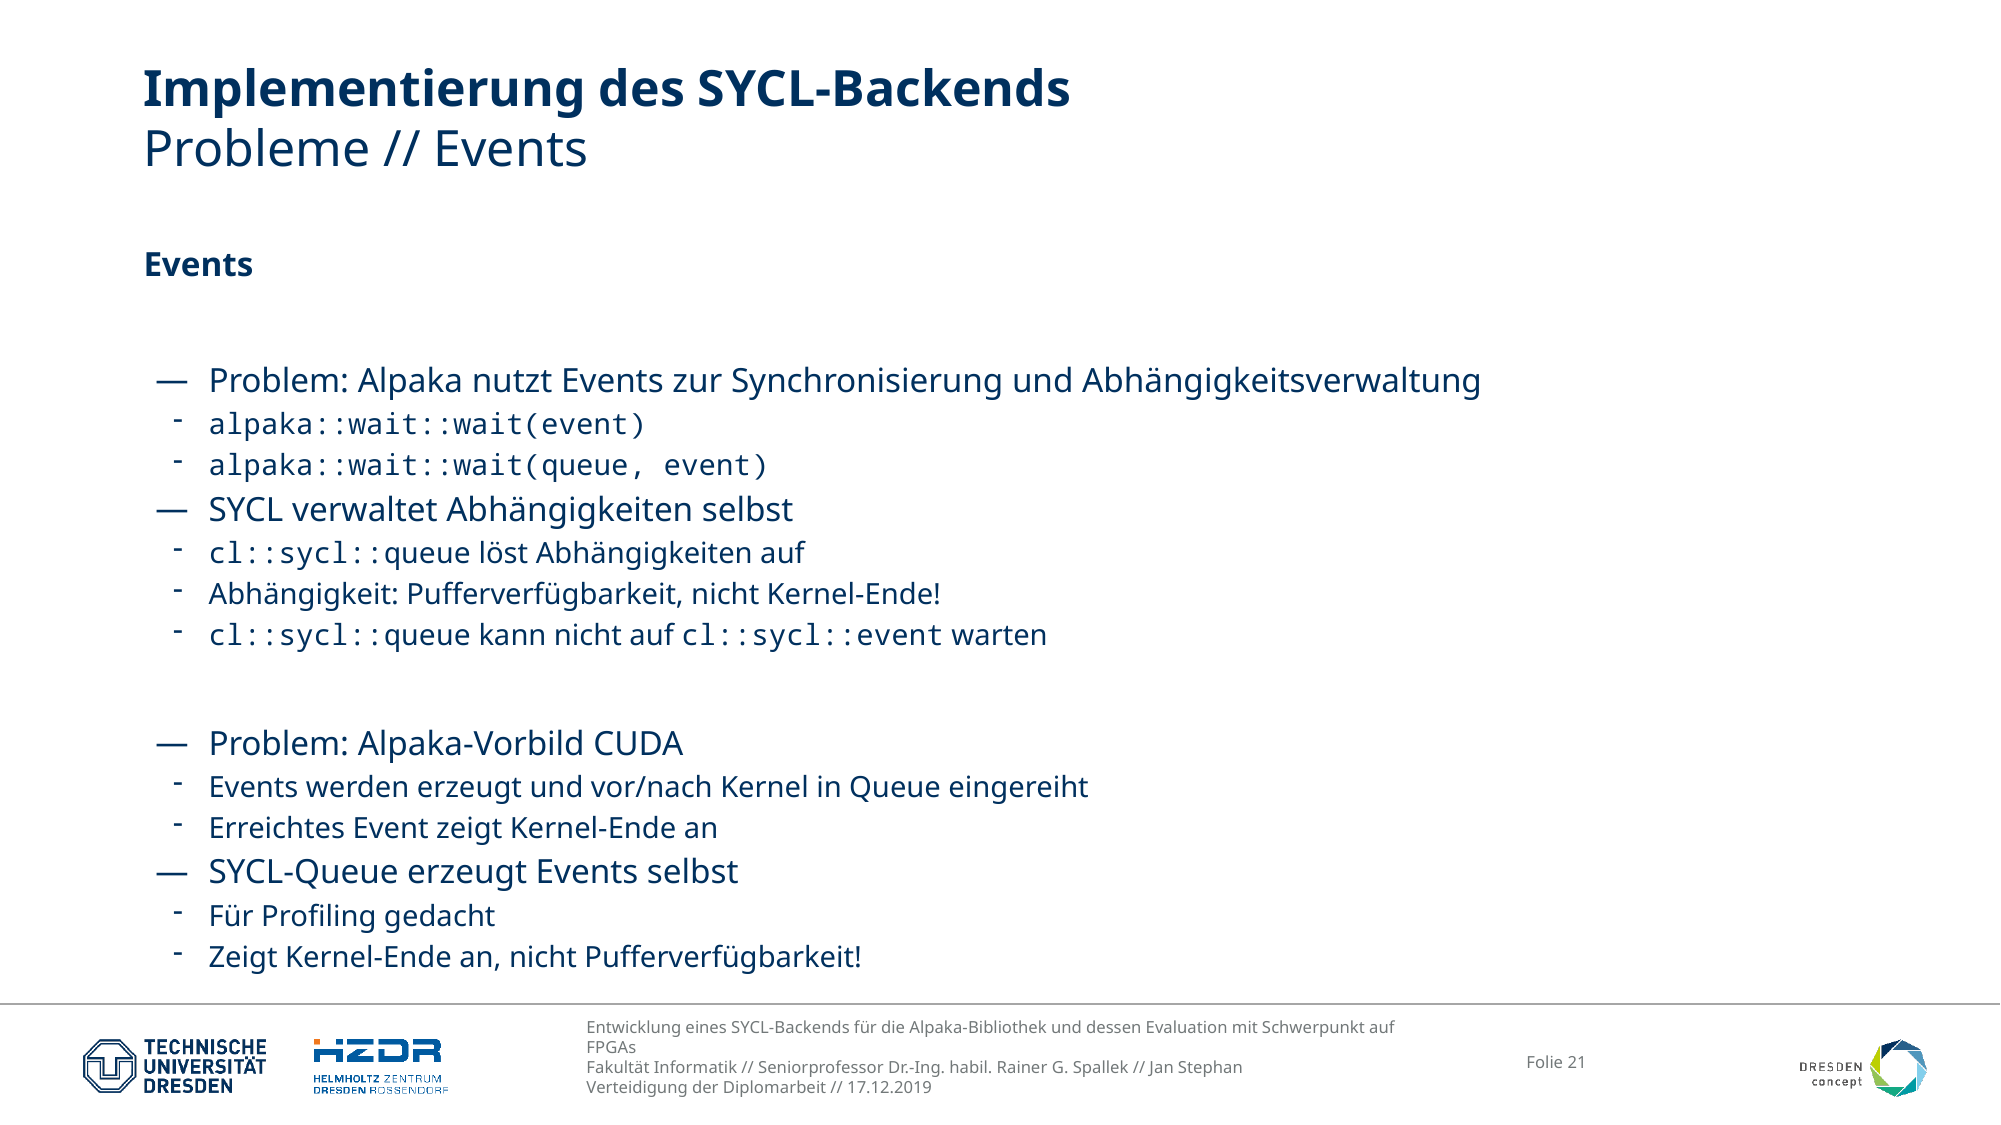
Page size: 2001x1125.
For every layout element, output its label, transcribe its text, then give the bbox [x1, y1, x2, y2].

title Implementierung des SYCL-Backends Probleme // Events [143, 56, 1880, 169]
picture [83, 1039, 266, 1093]
picture [1800, 1039, 1927, 1097]
picture [302, 1027, 459, 1105]
list Events Problem: Alpaka nutzt Events zur Synchronisierung und Abhängigkeitsverwaltung alpaka::wait::wait(event) alpaka::wait::wait(queue, event) SYCL verwaltet Abhängigkeiten selbst cl::sycl::queue löst Abhängigkeiten auf Abhängigkeit: Pufferverfügbarkeit, nicht Kernel-Ende! cl::sycl::queue kann nicht auf cl::sycl::event warten Problem: Alpaka-Vorbild CUDA Events werden erzeugt und vor/nach Kernel in Queue eingereiht Erreichtes Event zeigt Kernel-Ende an SYCL-Queue erzeugt Events selbst Für Profiling gedacht Zeigt Kernel-Ende an, nicht Pufferverfügbarkeit! [143, 243, 1880, 957]
